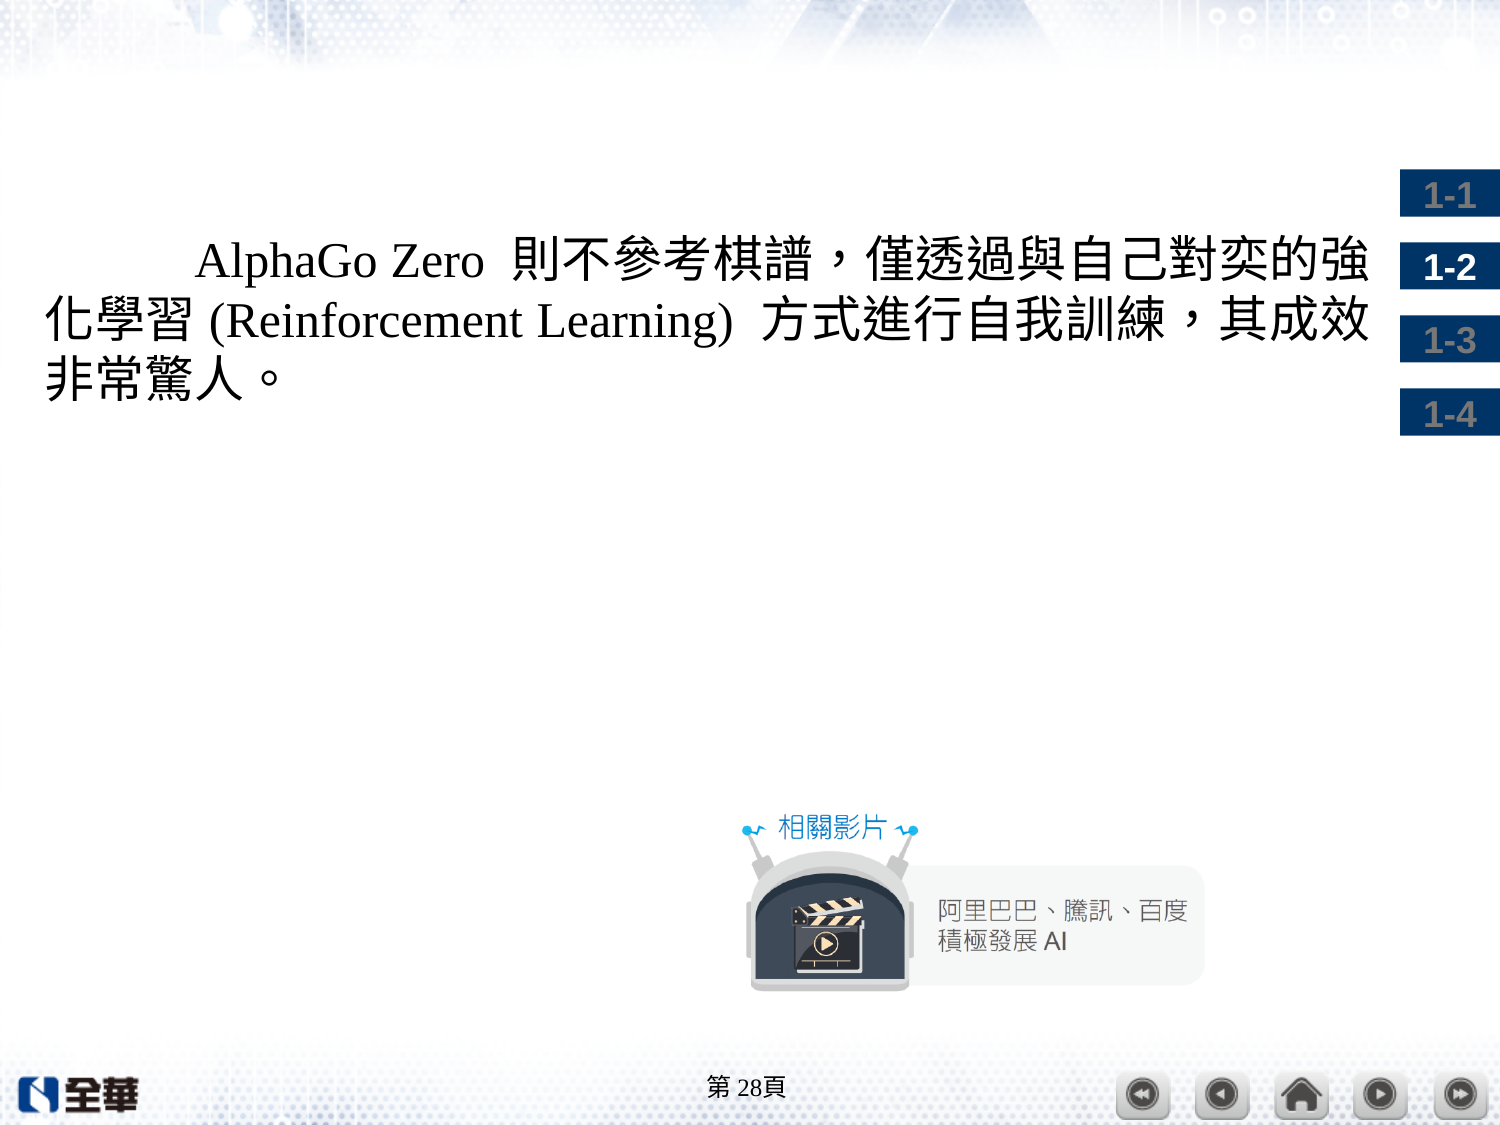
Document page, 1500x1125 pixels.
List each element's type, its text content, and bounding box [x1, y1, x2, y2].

picture [0, 0, 1500, 1125]
list AlphaGo Zero 則不參考棋譜，僅透過與自己對奕的強化學習(Reinforcement Learning) 方式進行自我訓練，其成效非常驚人。 [29, 219, 1386, 1048]
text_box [720, 799, 1221, 1018]
